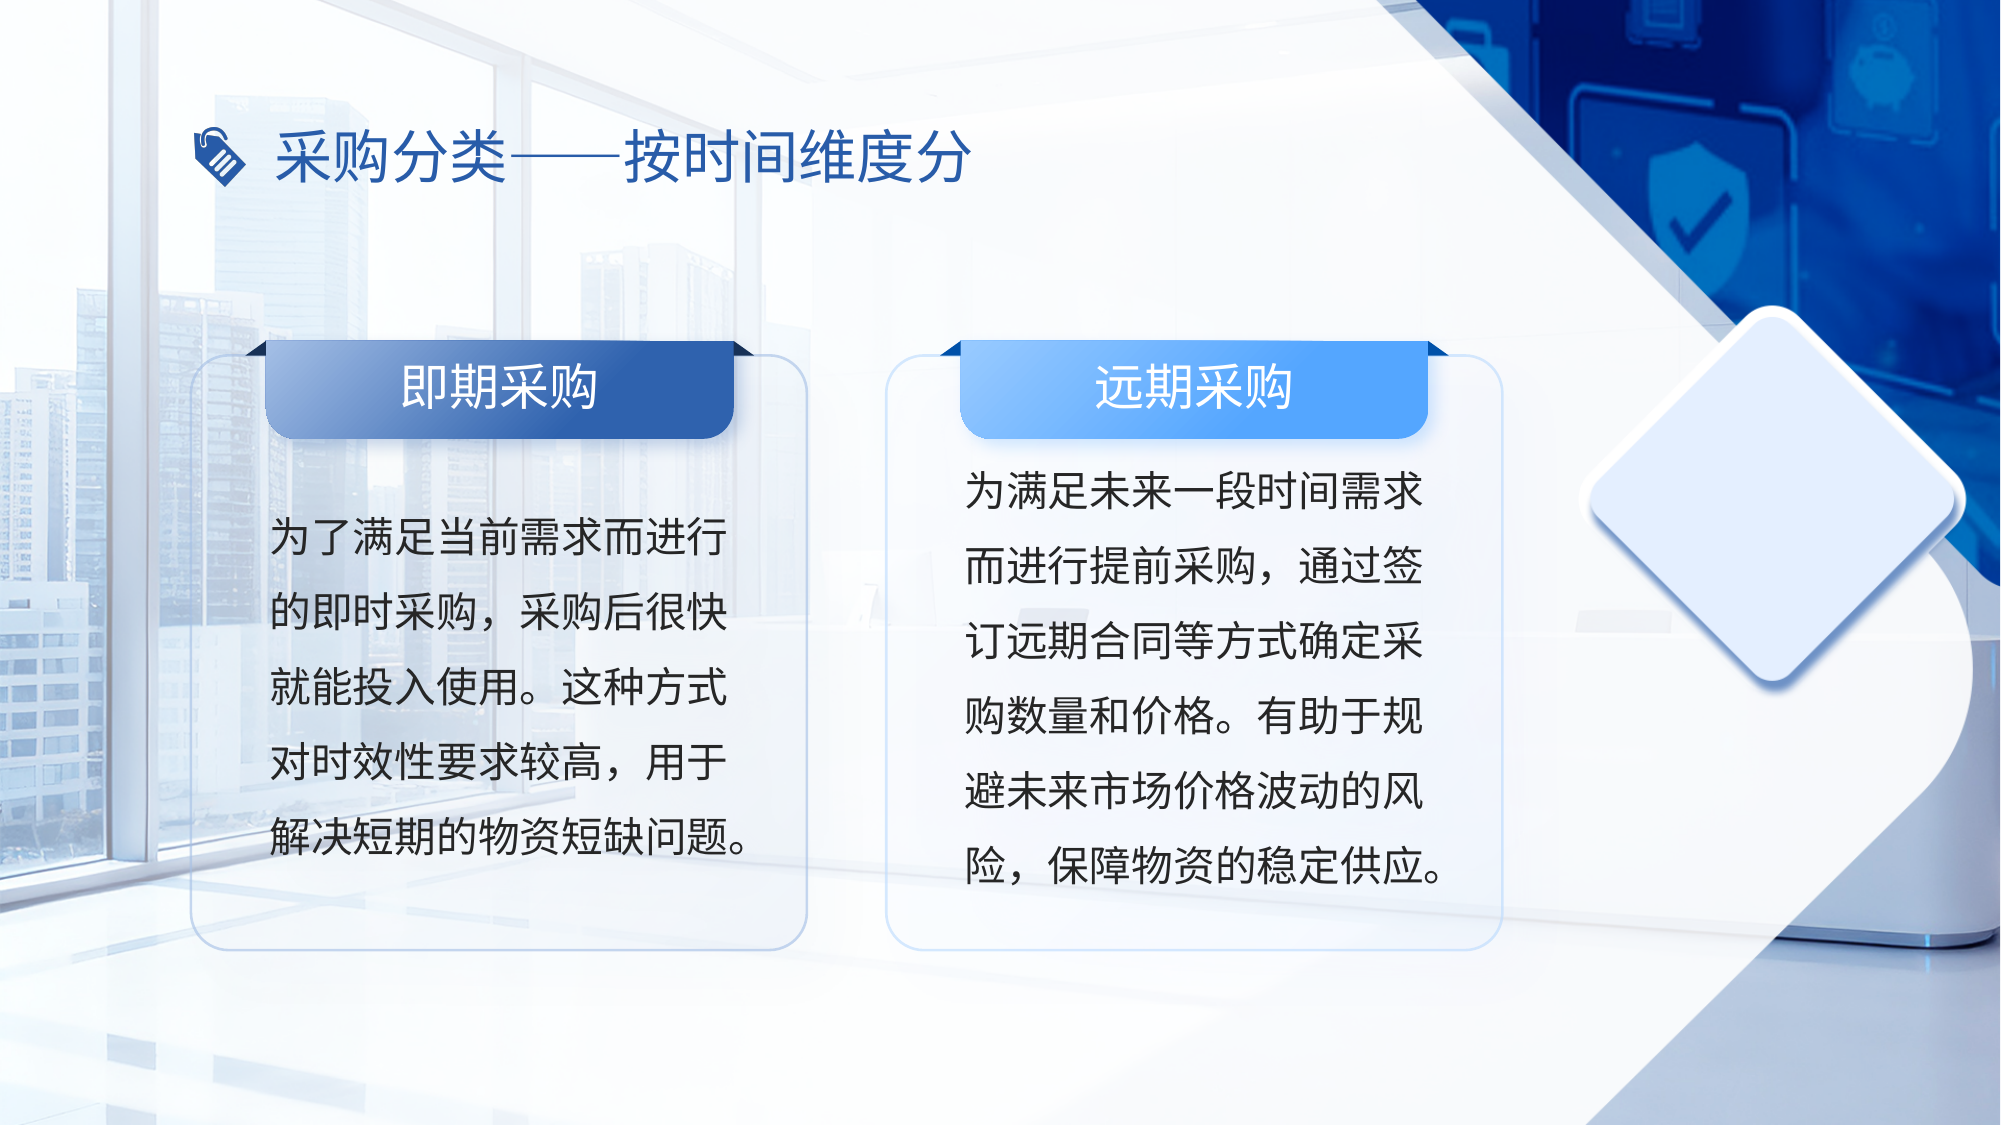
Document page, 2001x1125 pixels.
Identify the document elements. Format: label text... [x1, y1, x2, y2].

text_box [190, 340, 1503, 951]
picture [0, 0, 2001, 1125]
text_box 采购分类——按时间维度分 [259, 107, 1164, 204]
